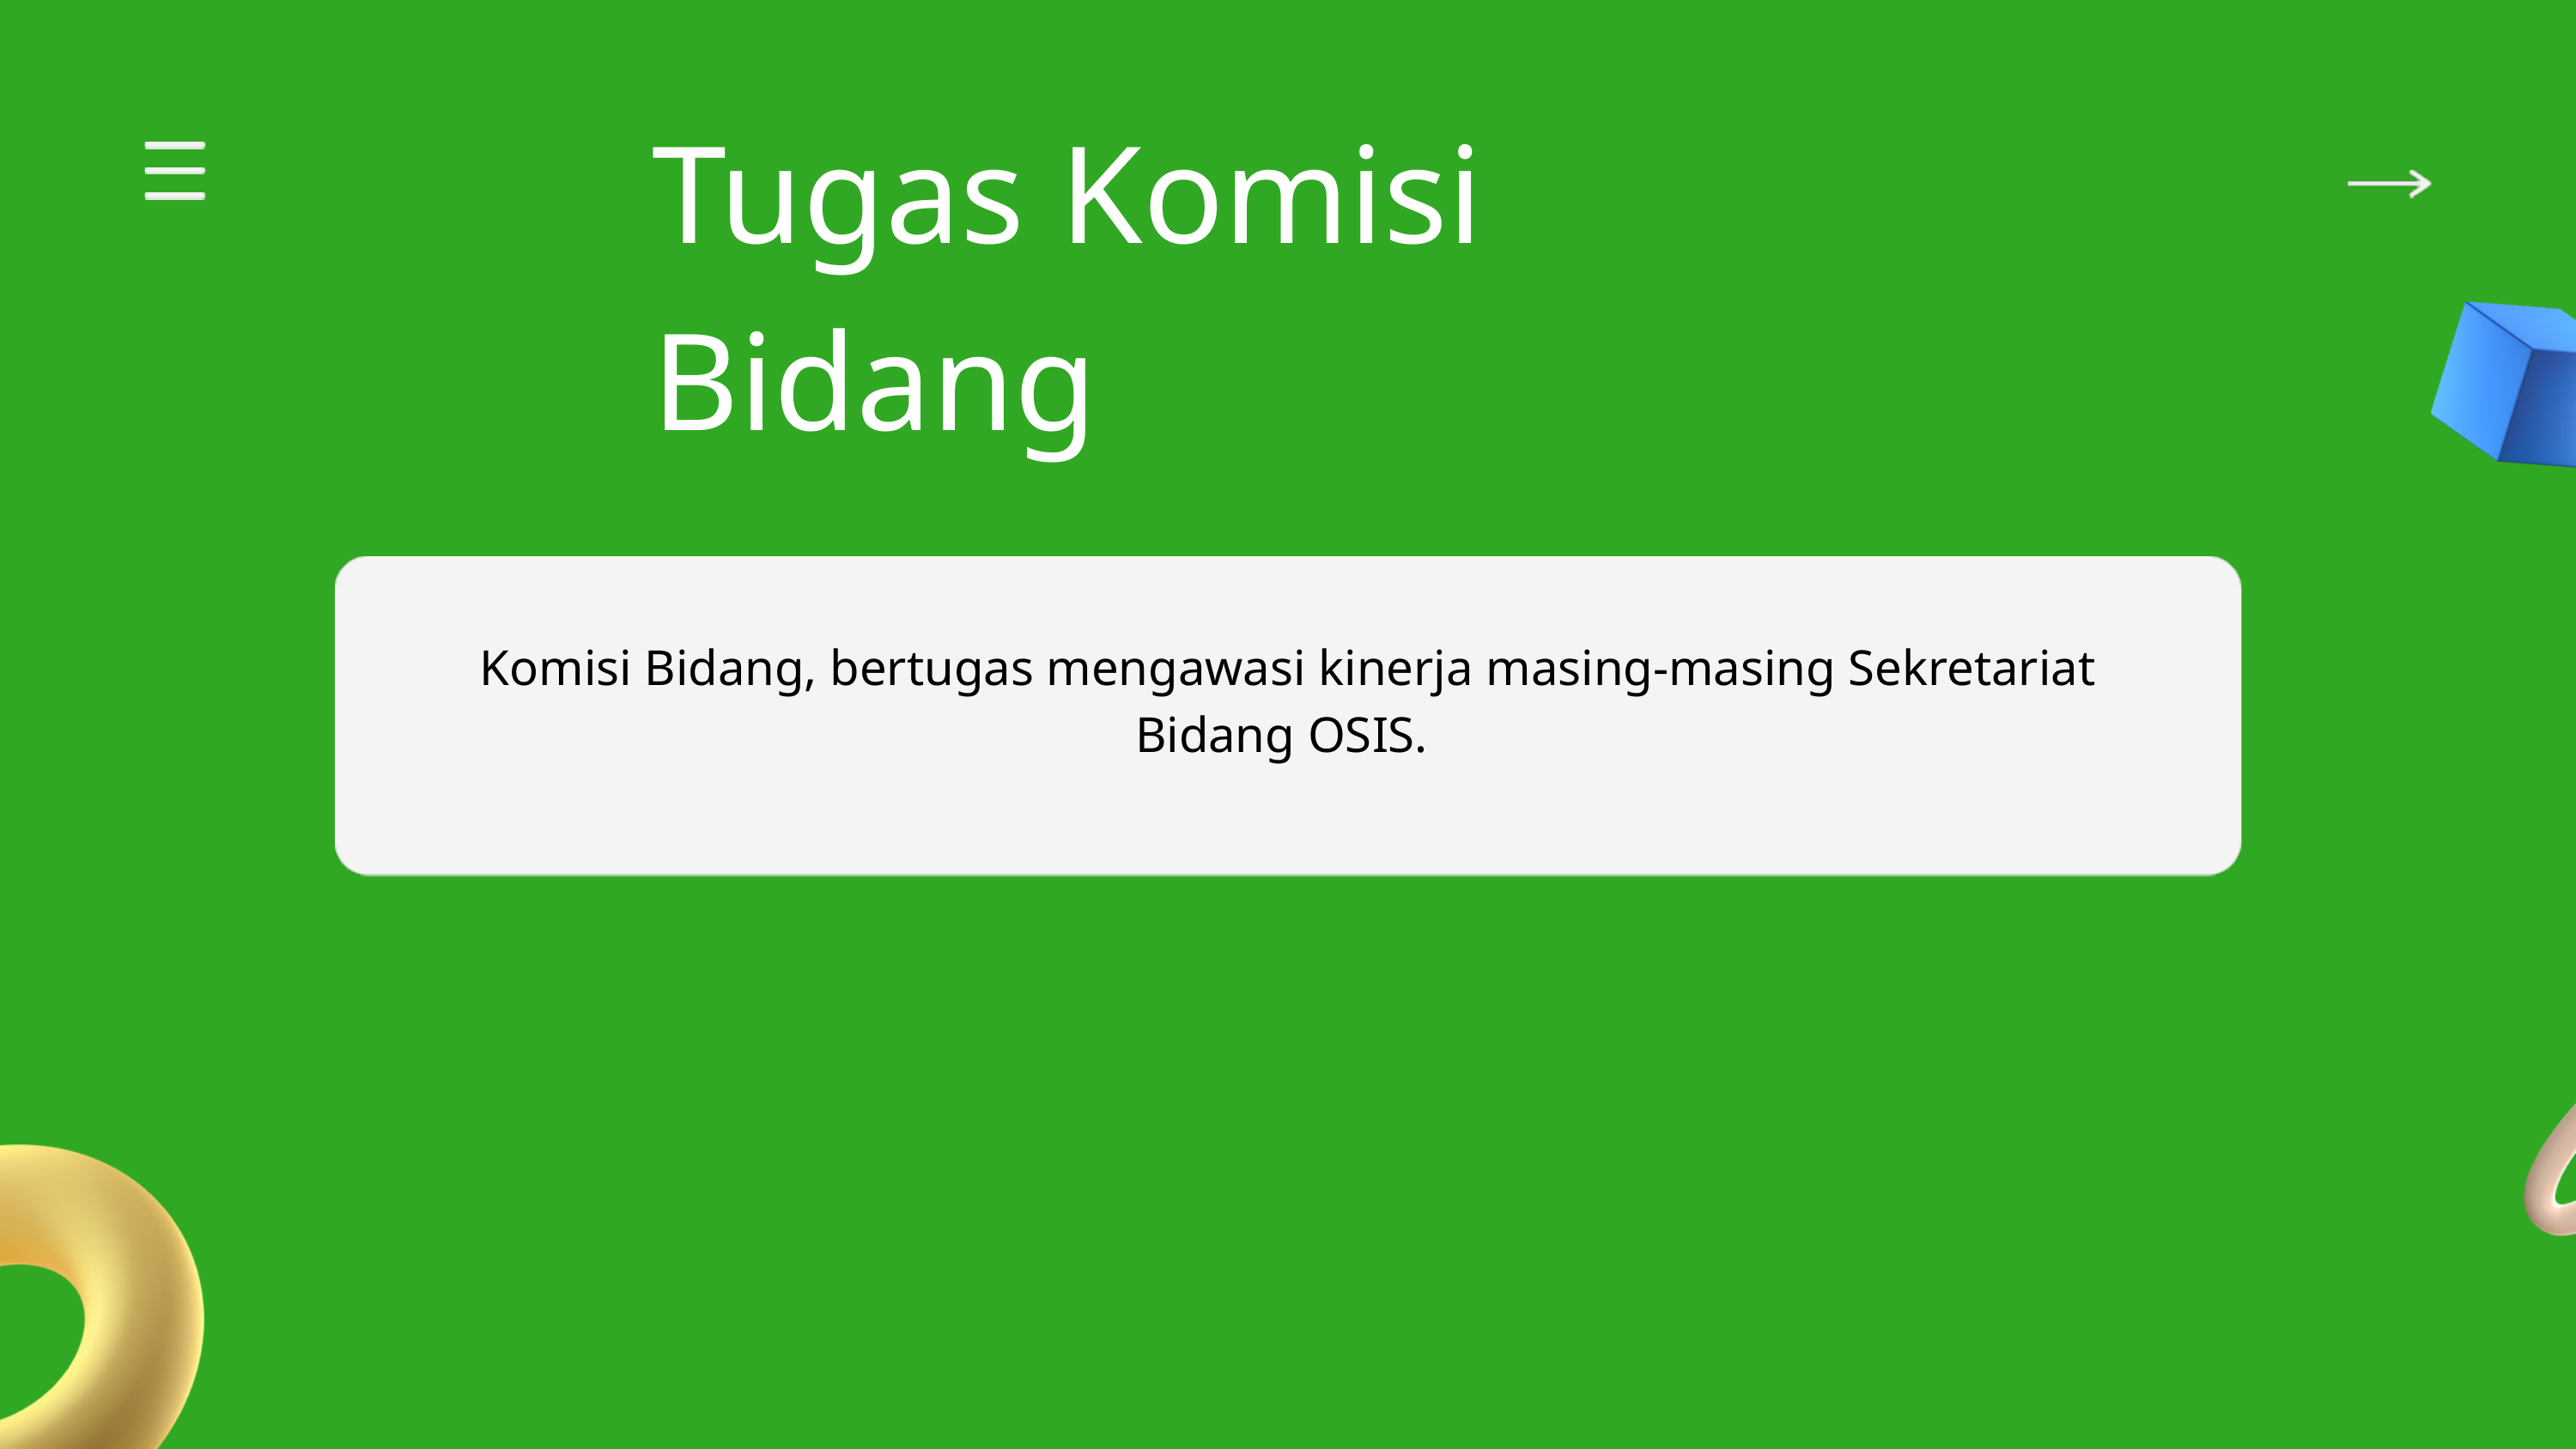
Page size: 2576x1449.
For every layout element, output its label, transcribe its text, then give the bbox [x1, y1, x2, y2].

text_box [144, 167, 206, 175]
text_box [335, 556, 2242, 876]
text_box [144, 142, 206, 149]
text_box [2431, 301, 2576, 469]
text_box Komisi Bidang, bertugas mengawasi kinerja masing-masing Sekretariat Bidang OSIS. [431, 627, 2145, 763]
text_box [0, 1144, 204, 1449]
text_box Tugas Komisi Bidang [652, 82, 1924, 458]
text_box [144, 192, 206, 200]
text_box [2524, 1072, 2576, 1416]
text_box [2348, 170, 2432, 198]
